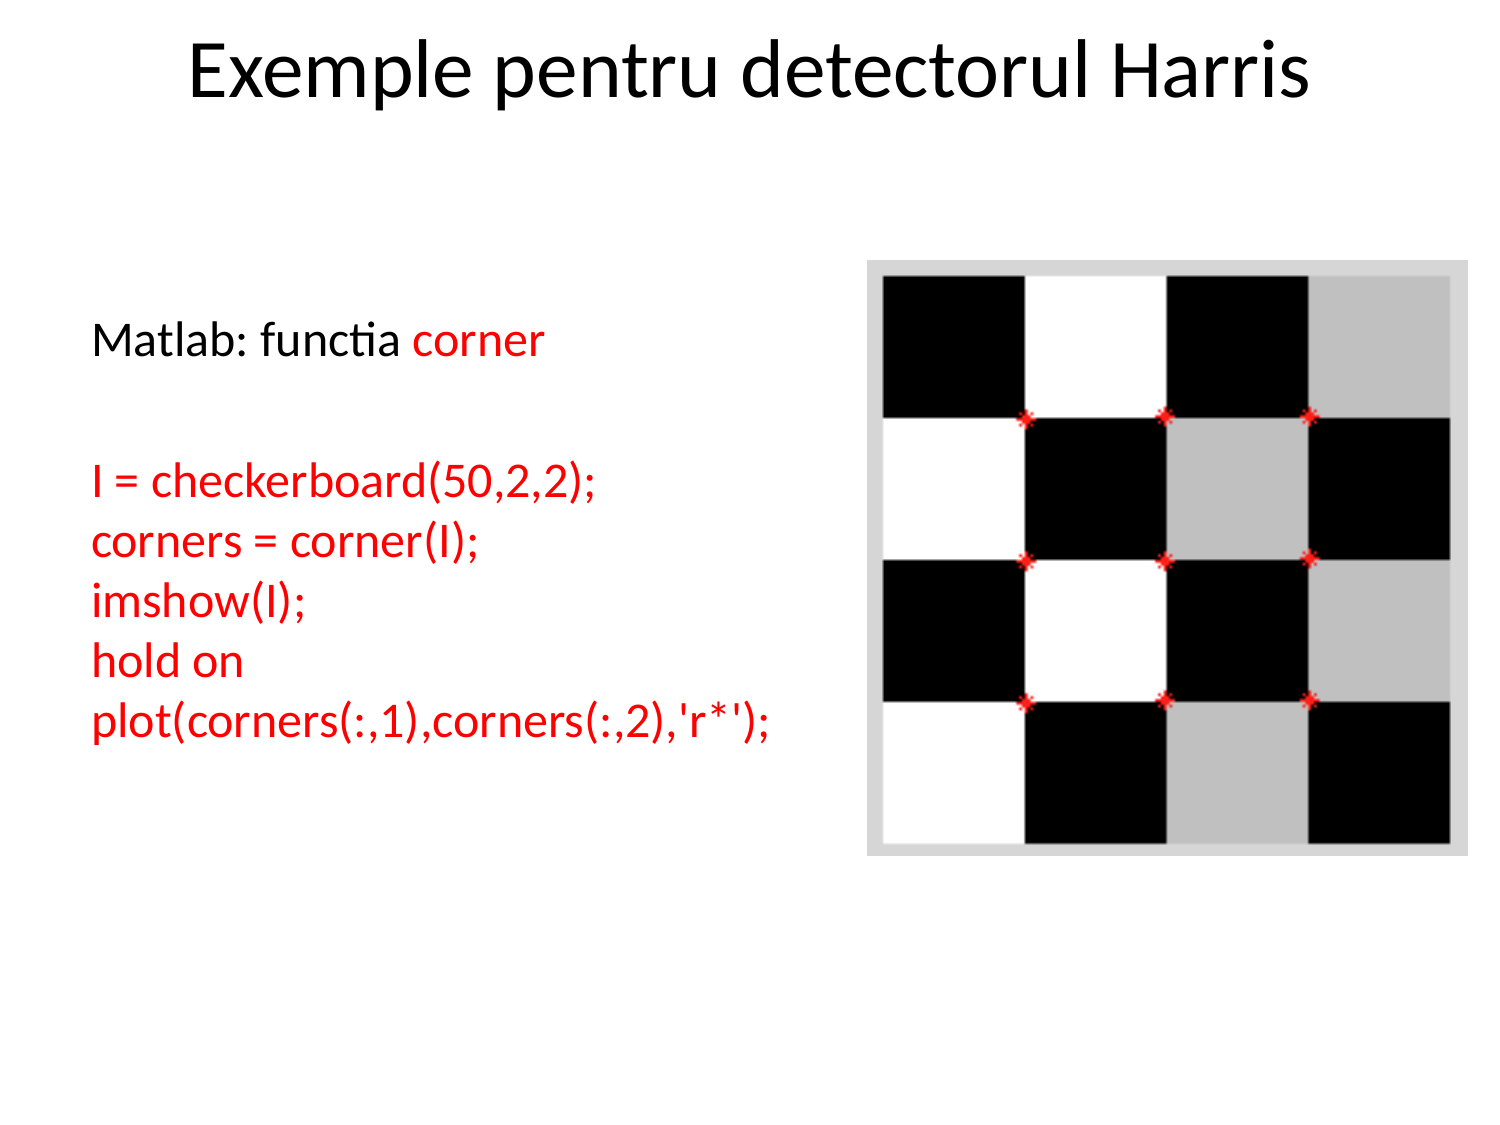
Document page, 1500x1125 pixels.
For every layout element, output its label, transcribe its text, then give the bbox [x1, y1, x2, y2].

picture [866, 260, 1468, 856]
text_box Matlab: functia corner [76, 299, 632, 375]
text_box Exemple pentru detectorul Harris [0, 0, 1500, 159]
text_box I = checkerboard(50,2,2); corners = corner(I); imshow(I); hold on plot(corners(:,1),corners(:,2),'r*'); [76, 439, 861, 755]
